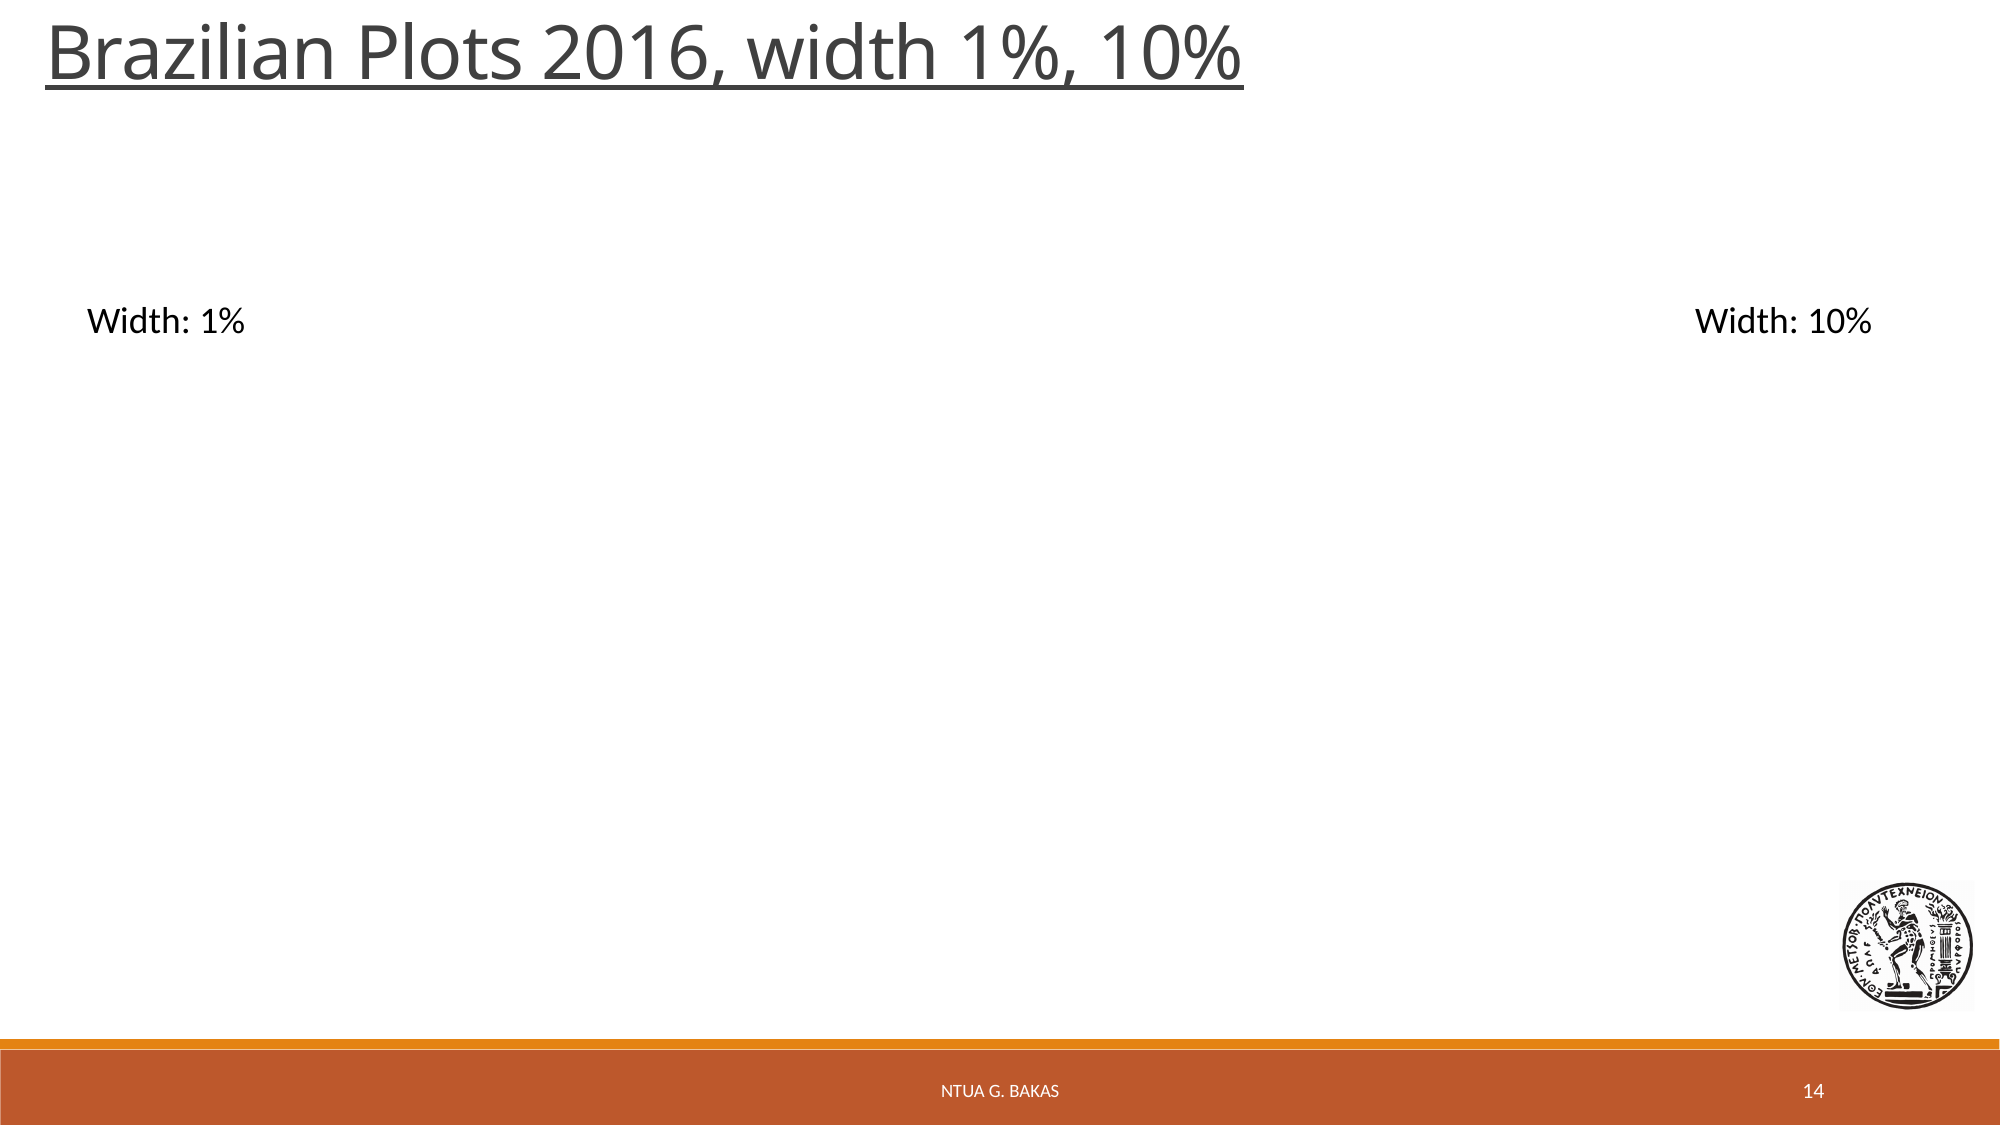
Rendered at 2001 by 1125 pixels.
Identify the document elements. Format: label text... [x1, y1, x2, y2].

text_box Width: 1% [62, 288, 270, 349]
slide_number 14 [1624, 1059, 1840, 1120]
text_box Width: 10% [1663, 288, 1905, 349]
text_box Brazilian Plots 2016, width 1%, 10% [30, 3, 1756, 103]
footer NTUA G. Bakas [604, 1059, 1396, 1120]
picture [1839, 880, 1975, 1012]
